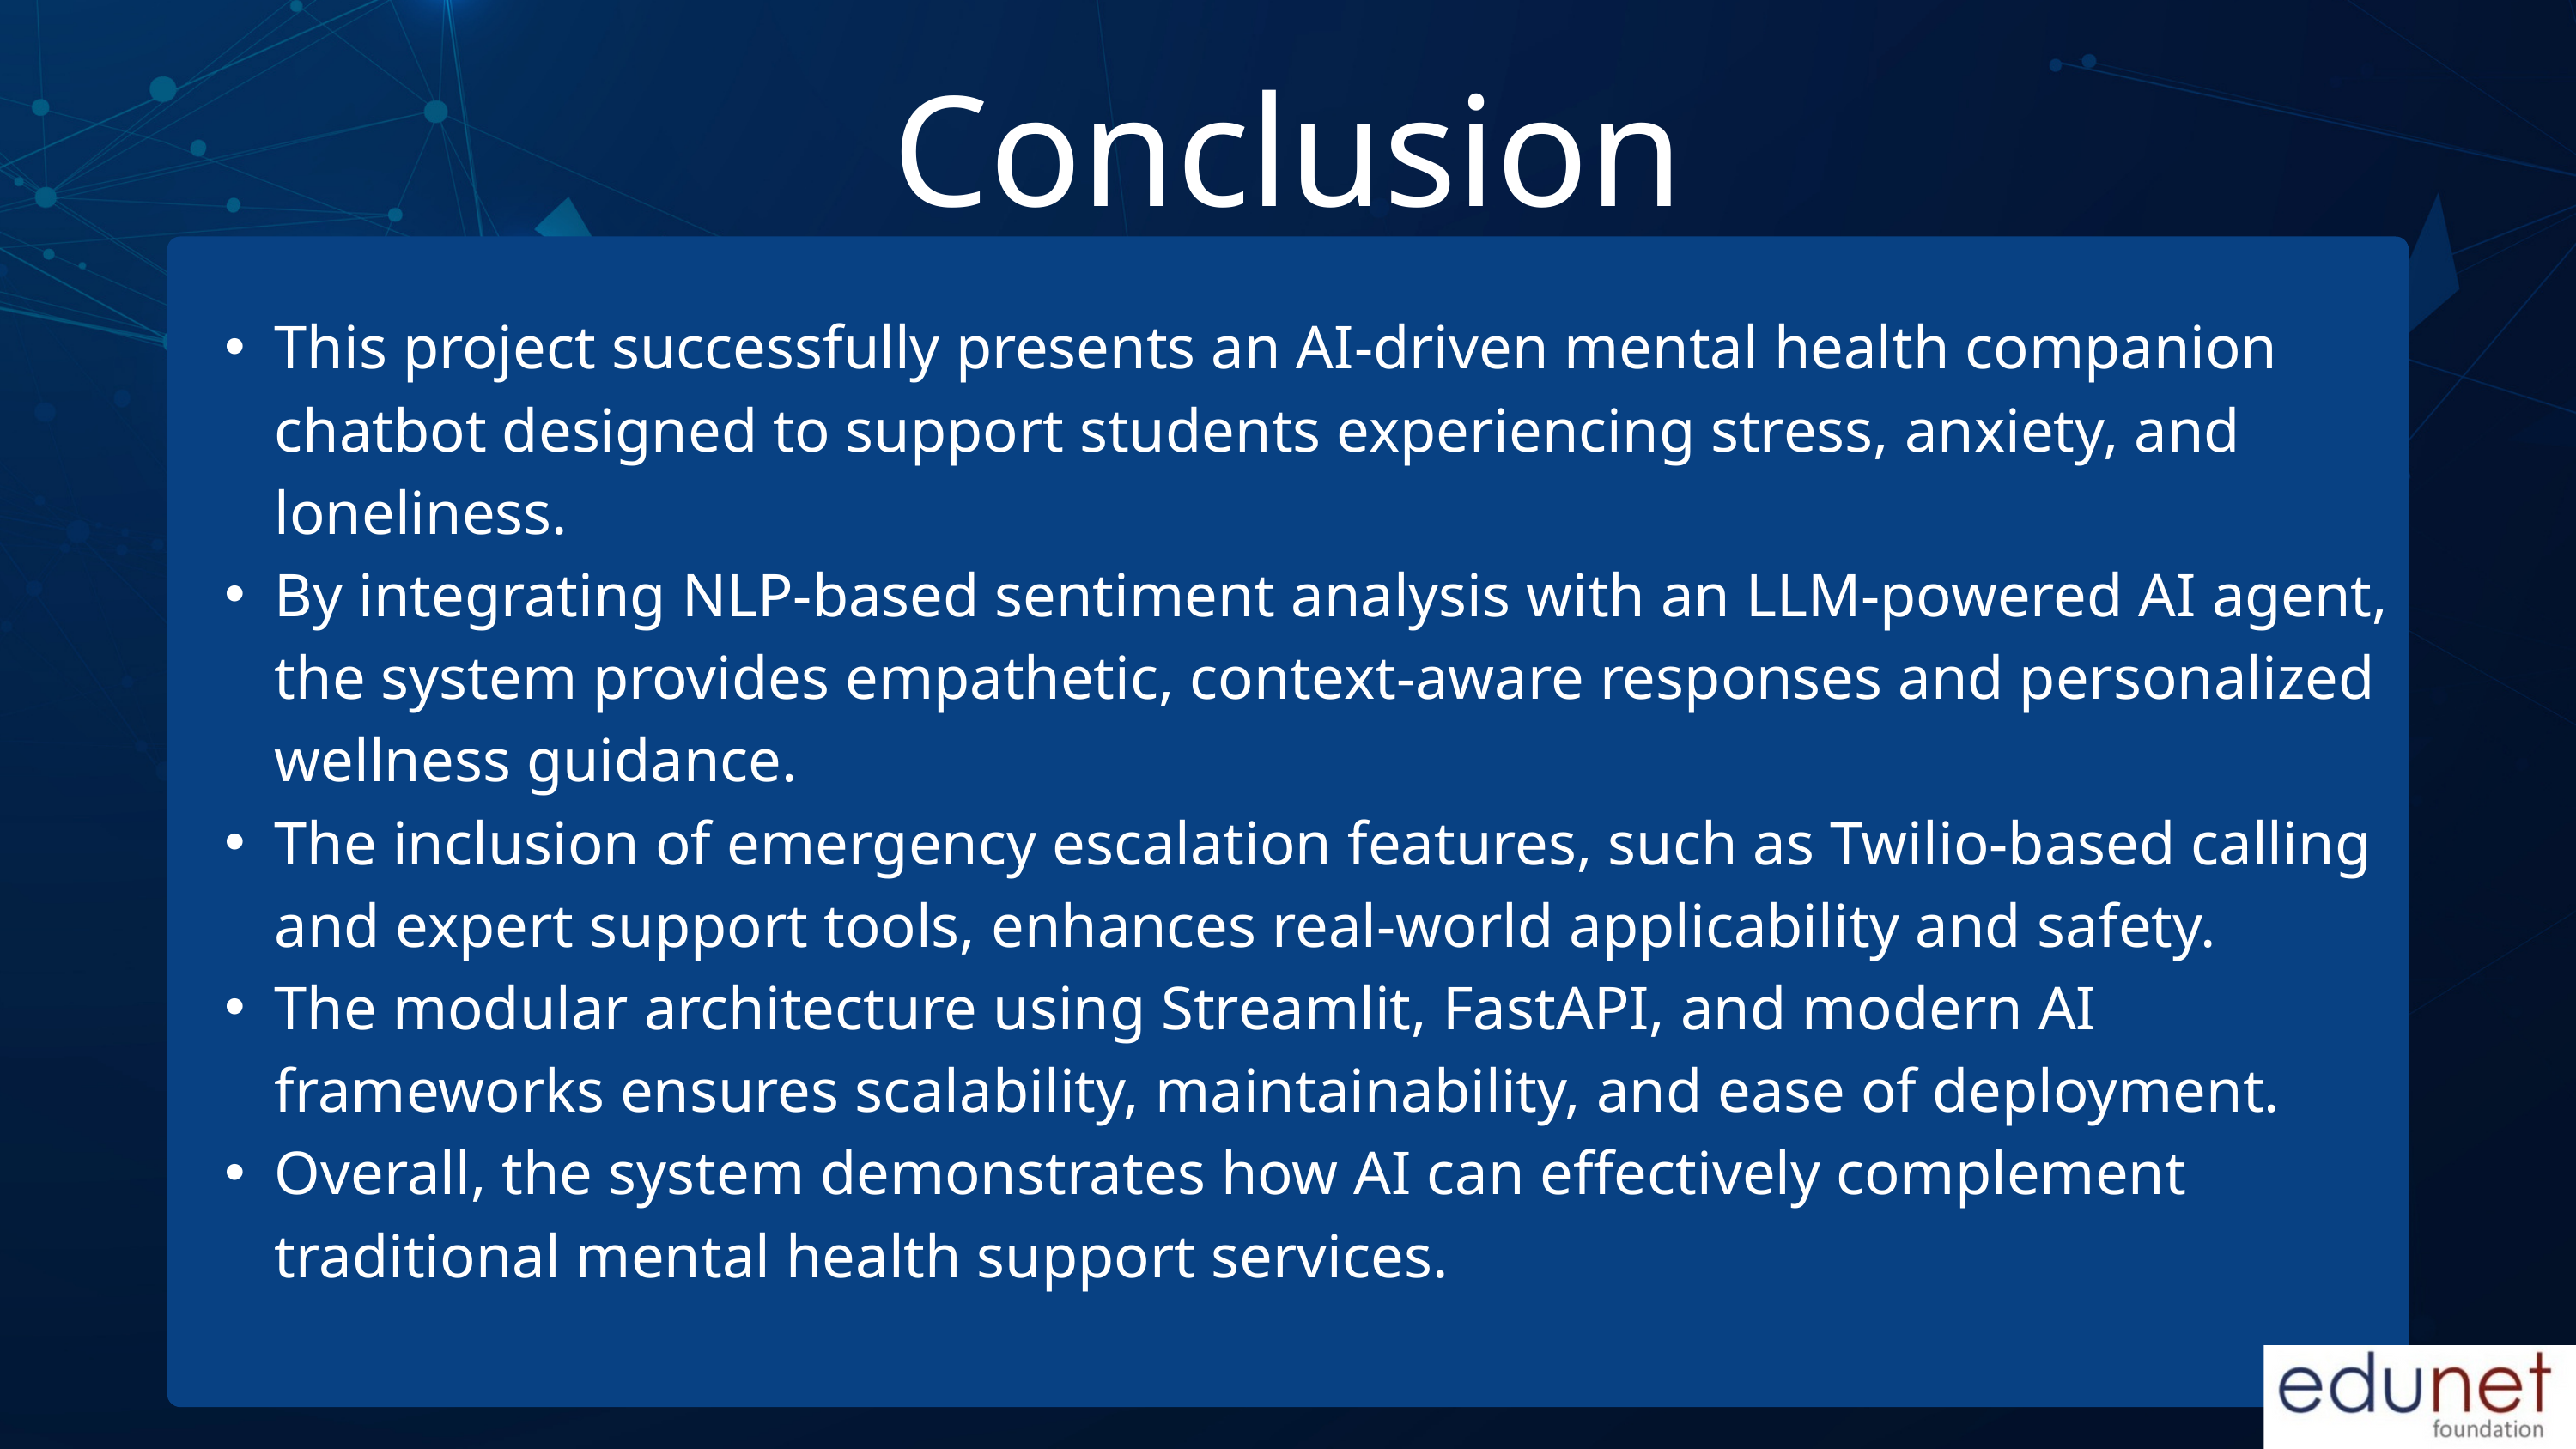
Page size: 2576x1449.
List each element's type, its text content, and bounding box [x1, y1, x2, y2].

text_box [0, 0, 2576, 1449]
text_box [167, 236, 2409, 1408]
text_box Conclusion [868, 38, 1708, 233]
text_box [2263, 1345, 2576, 1449]
